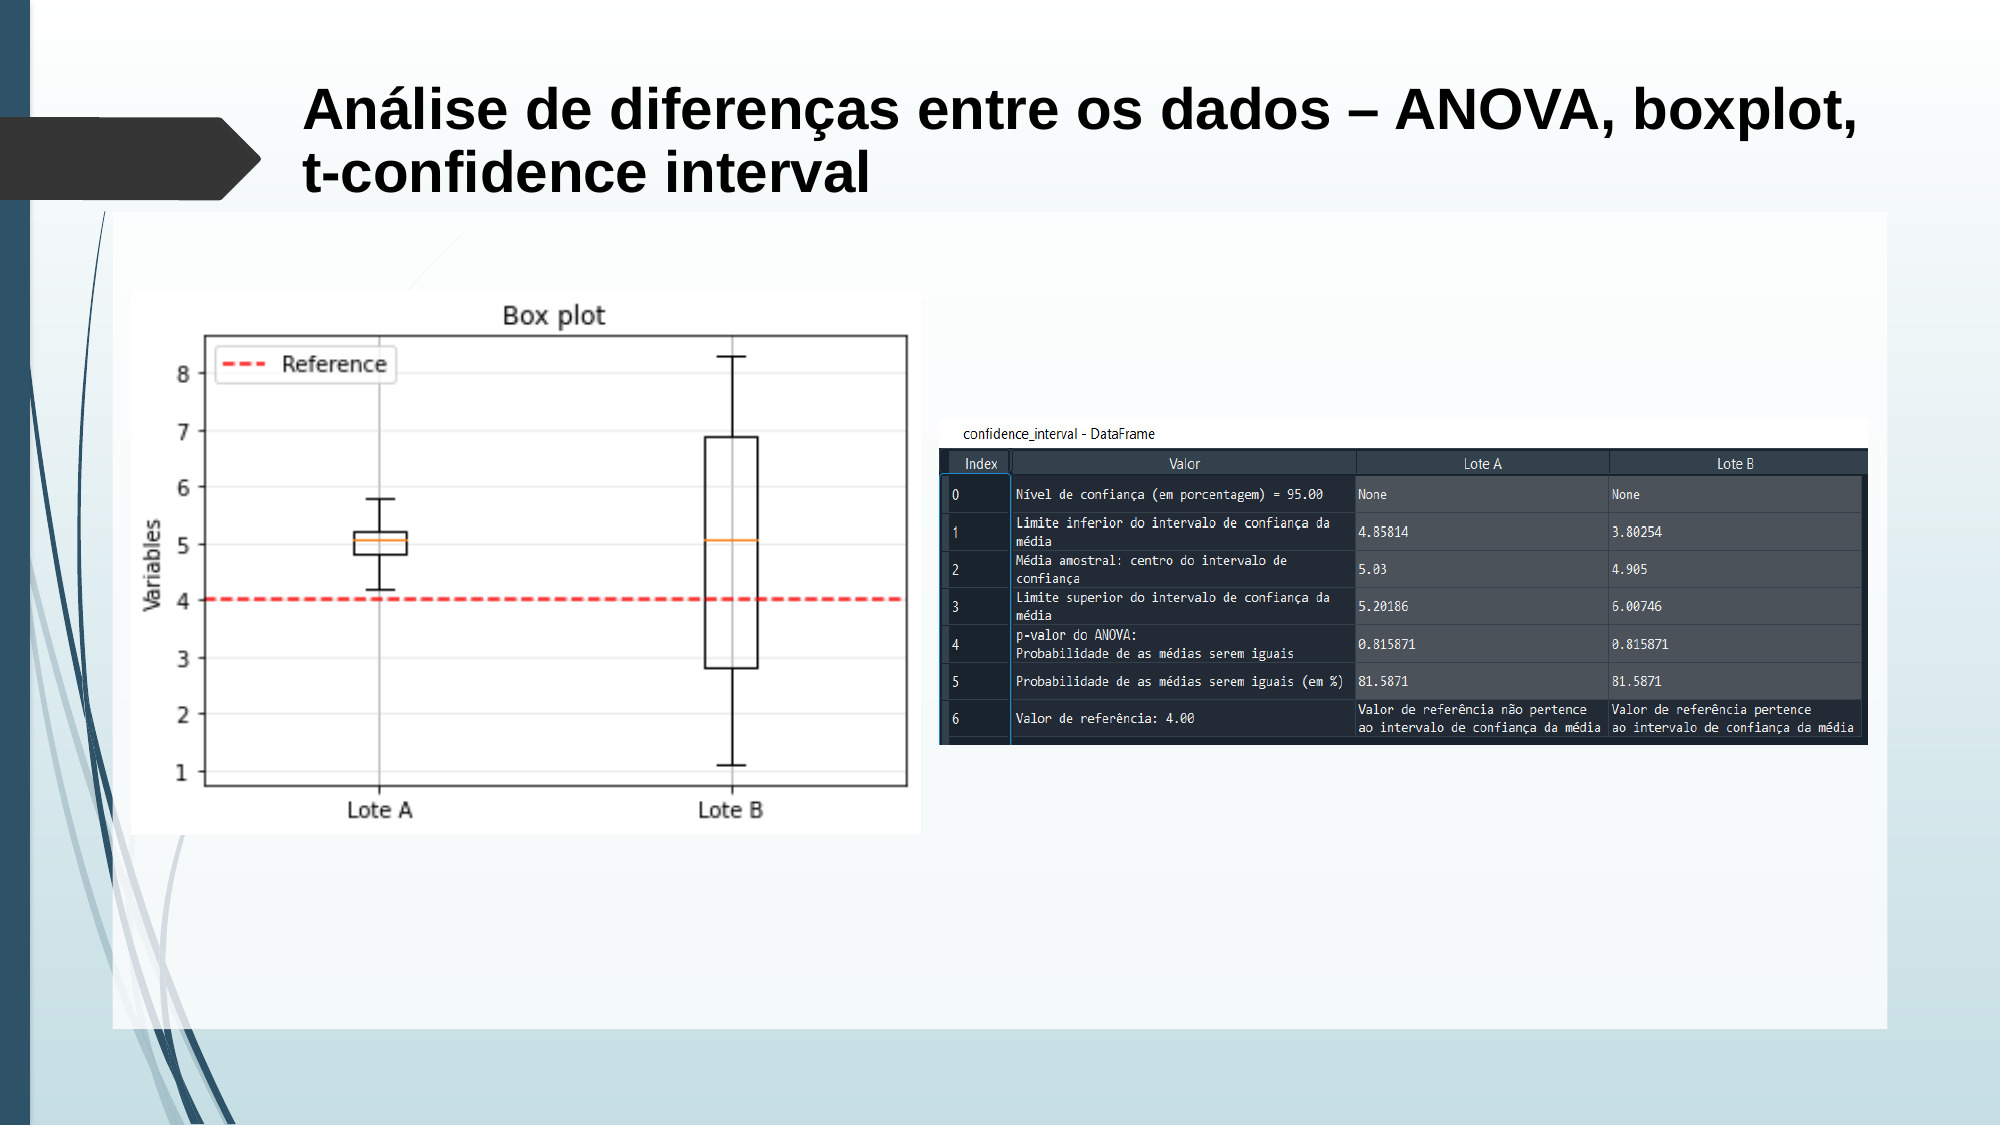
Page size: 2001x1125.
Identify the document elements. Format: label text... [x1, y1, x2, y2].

text_box Análise de diferenças entre os dados – ANOVA, boxplot, t-confidence interval [287, 33, 1906, 252]
picture [939, 419, 1869, 745]
text_box [111, 210, 1889, 1030]
picture [131, 290, 921, 835]
